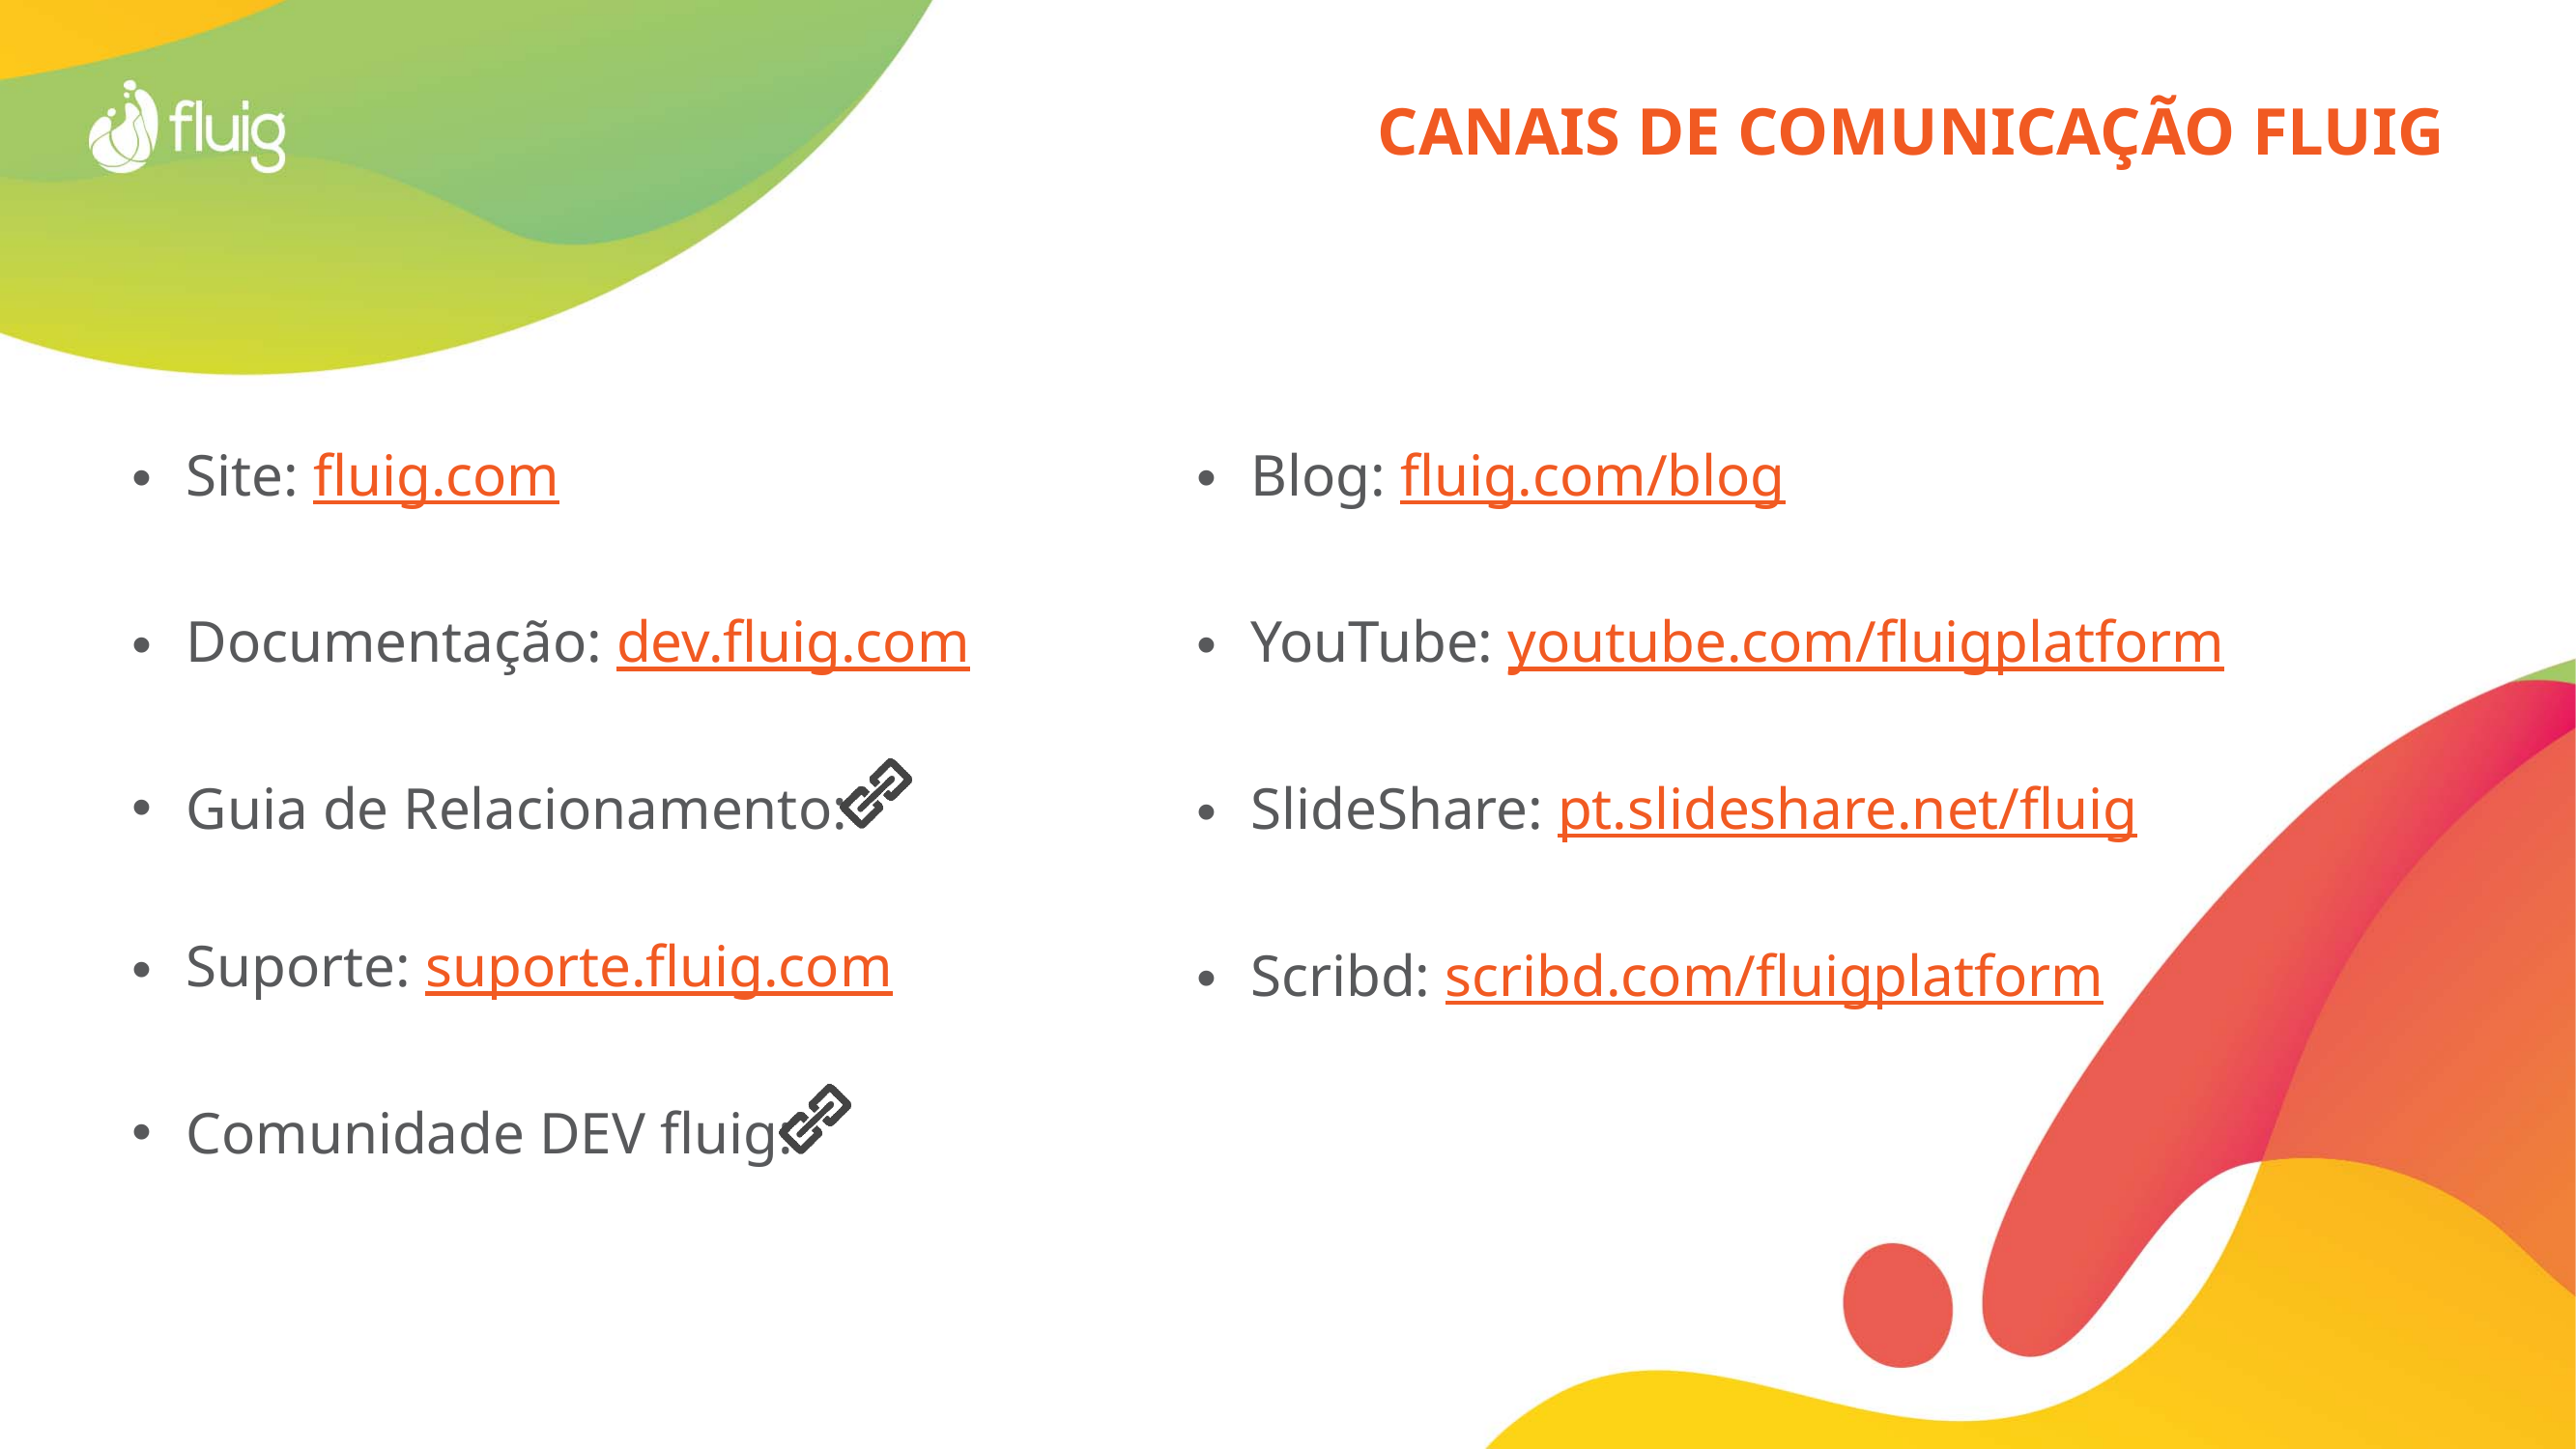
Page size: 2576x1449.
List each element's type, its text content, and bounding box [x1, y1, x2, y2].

title Canais de comunicação fluig [990, 83, 2459, 282]
list Site: fluig.com Documentação: dev.fluig.com Guia de Relacionamento: Suporte: suporte.fluig.com Comunidade DEV fluig: Blog: fluig.com/blog YouTube: youtube.com/fluigplatform SlideShare: pt.slideshare.net/fluig Scribd: scribd.com/fluigplatform [117, 432, 2275, 1277]
picture [0, 0, 2576, 1449]
